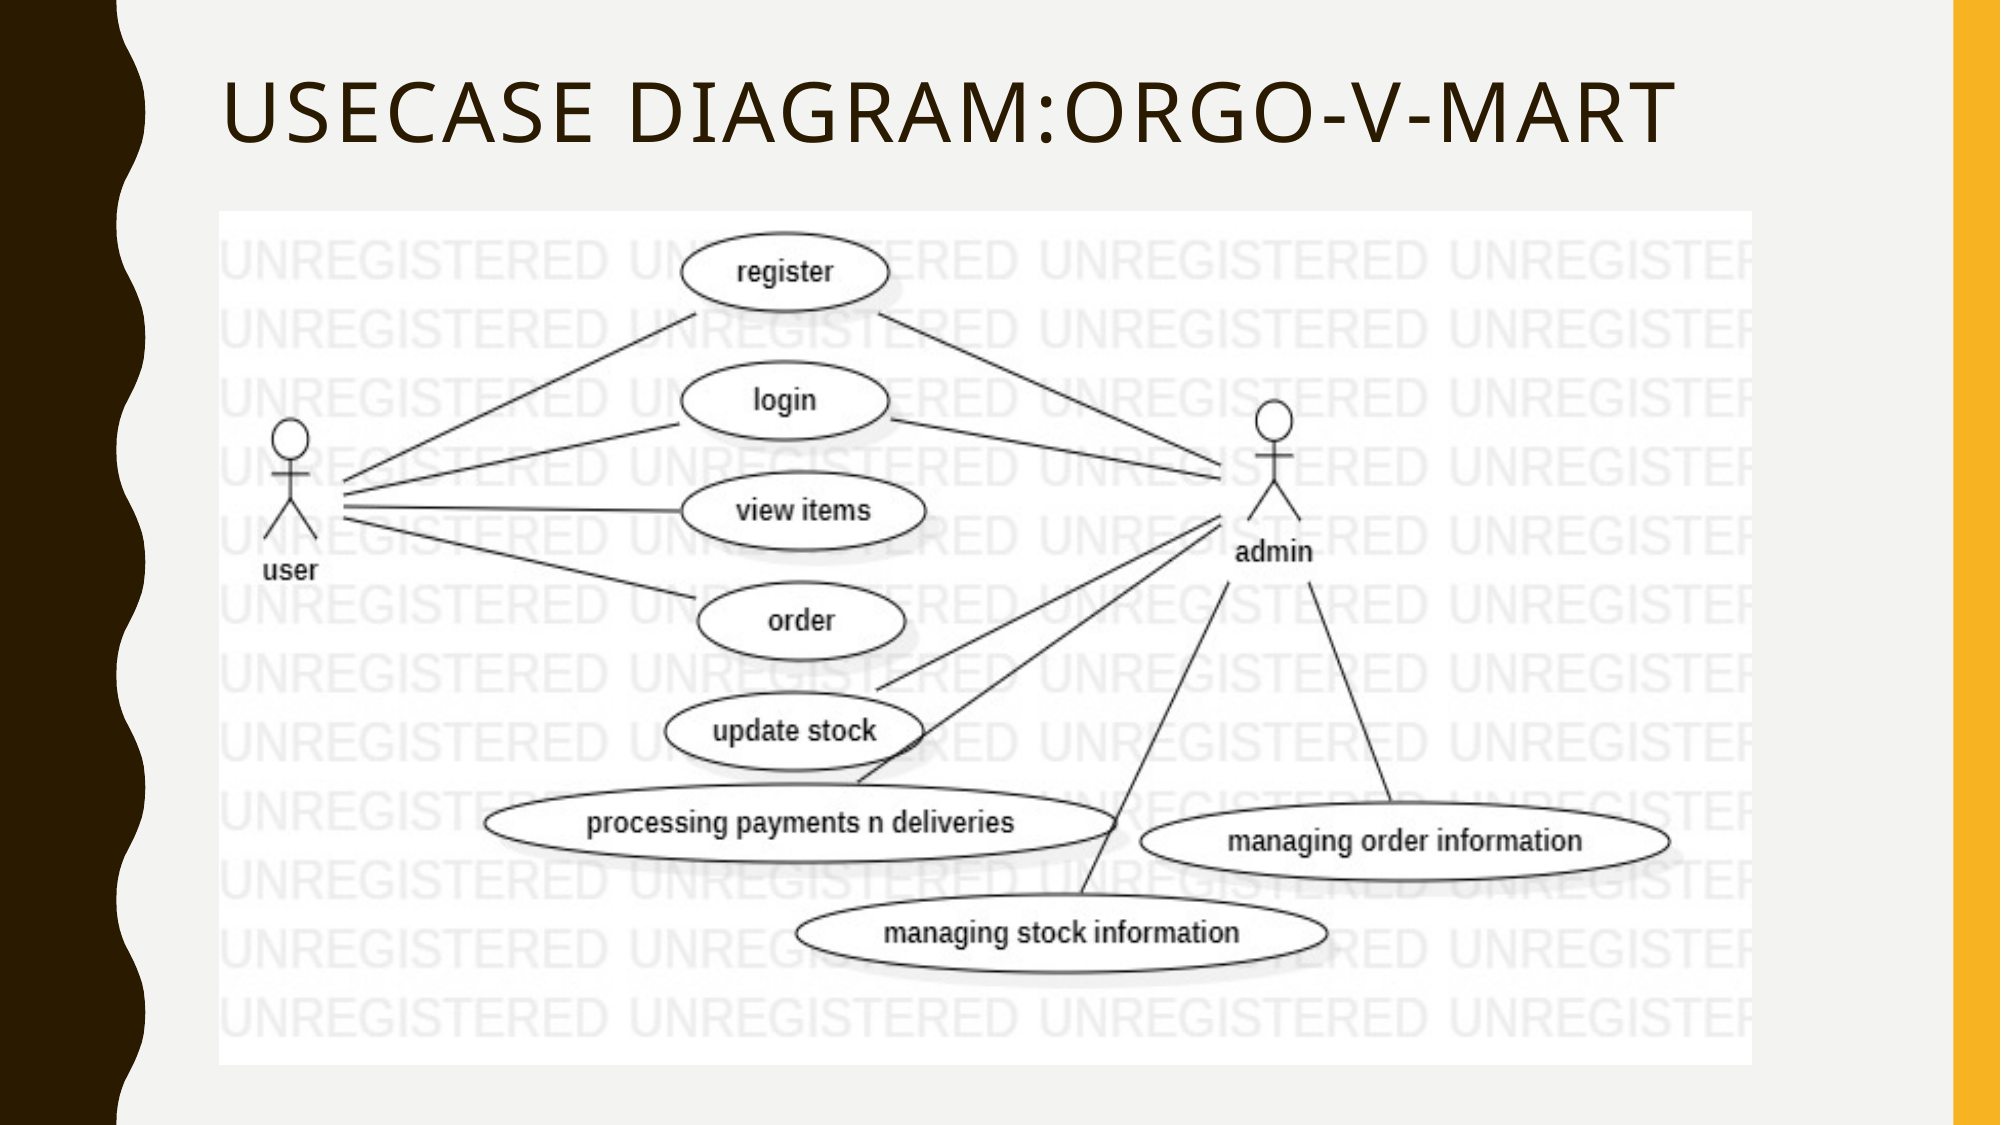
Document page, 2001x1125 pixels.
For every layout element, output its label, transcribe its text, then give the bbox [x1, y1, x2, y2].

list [219, 211, 1752, 1065]
title USECASE DIAGRAM:ORGO-V-MART [205, 62, 1875, 178]
